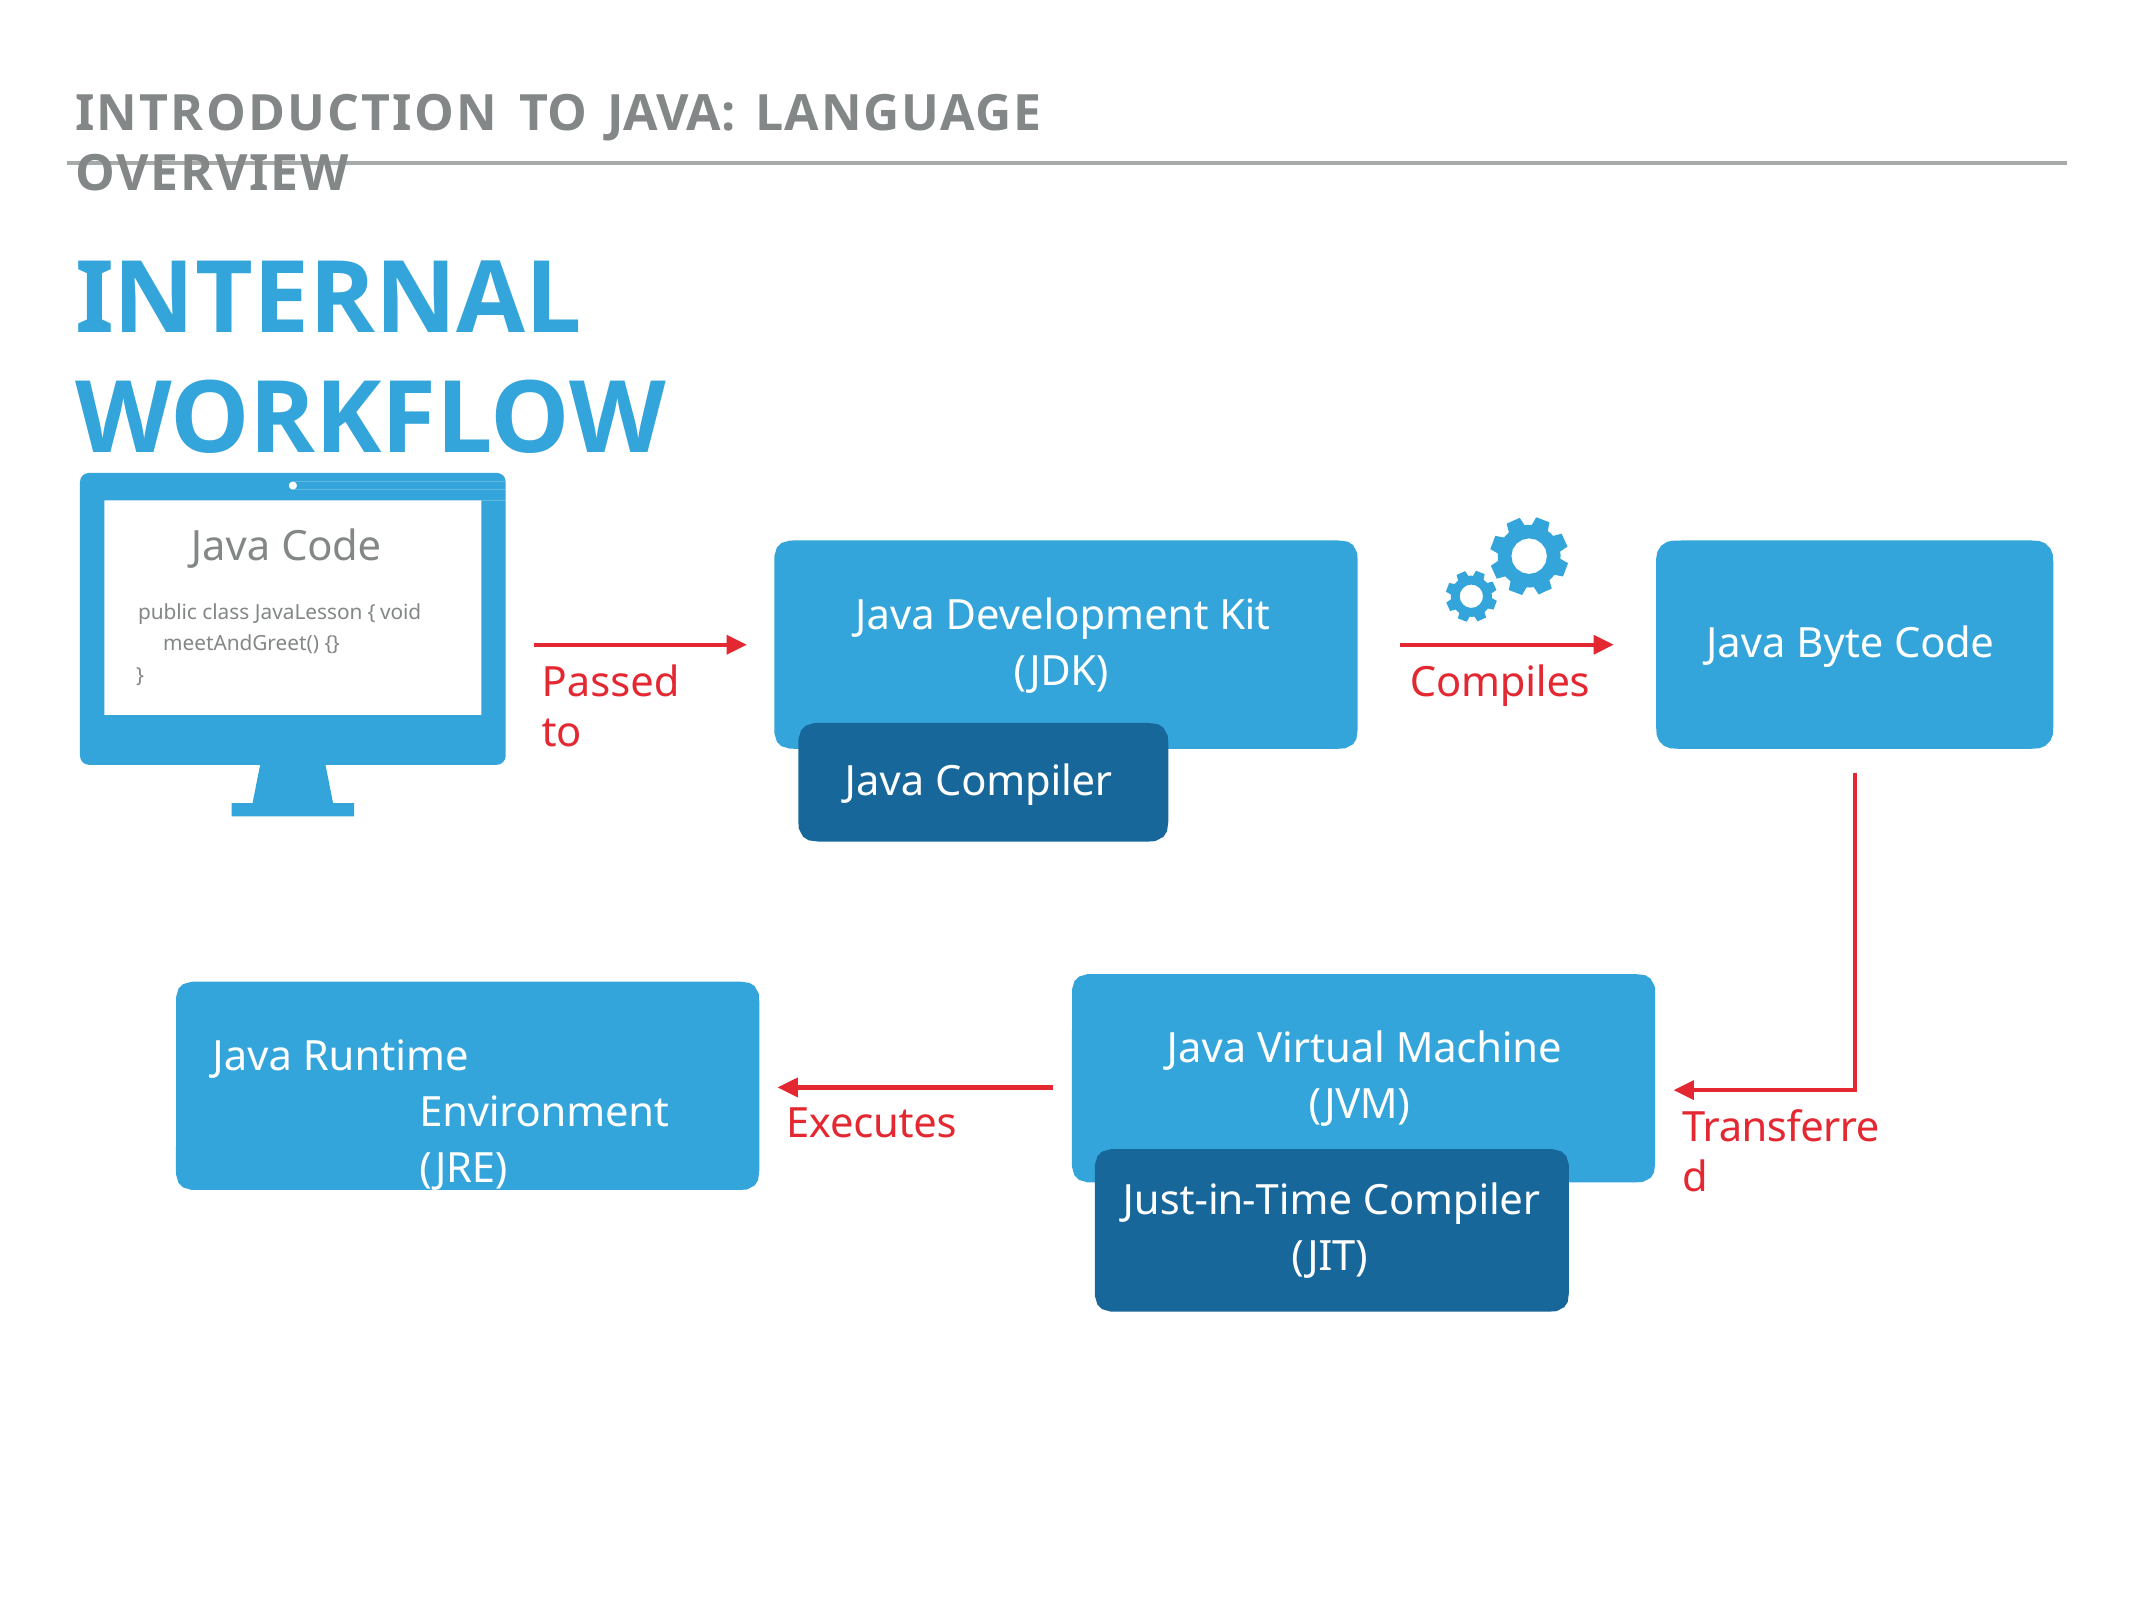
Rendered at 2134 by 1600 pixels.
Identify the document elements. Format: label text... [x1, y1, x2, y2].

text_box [777, 1077, 1054, 1098]
text_box [798, 722, 1169, 842]
text_box [1445, 570, 1497, 622]
text_box Java Runtime Environment (JRE) [210, 1020, 725, 1191]
text_box Java Development Kit (JDK) [853, 579, 1279, 694]
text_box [1400, 634, 1614, 655]
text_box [1673, 772, 1858, 1101]
text_box [175, 981, 760, 1190]
title INTRODUCTION TO JAVA: LANGUAGE OVERVIEW [72, 78, 1189, 348]
text_box [774, 540, 1358, 749]
text_box Passed to [539, 663, 726, 755]
text_box Java Byte Code [1703, 613, 2006, 666]
text_box Transferred [1679, 1097, 1901, 1200]
text_box Java Compiler [842, 751, 1122, 804]
text_box [1656, 540, 2054, 749]
text_box [1490, 517, 1568, 595]
text_box Executes [784, 1106, 959, 1146]
text_box Compiles [1407, 663, 1594, 705]
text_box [533, 634, 747, 655]
text_box INTERNAL WORKFLOW [72, 230, 756, 473]
text_box [79, 472, 506, 817]
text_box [1071, 973, 1656, 1313]
text_box Java Code public class JavaLesson { void meetAndGreet() {} } [136, 517, 454, 687]
